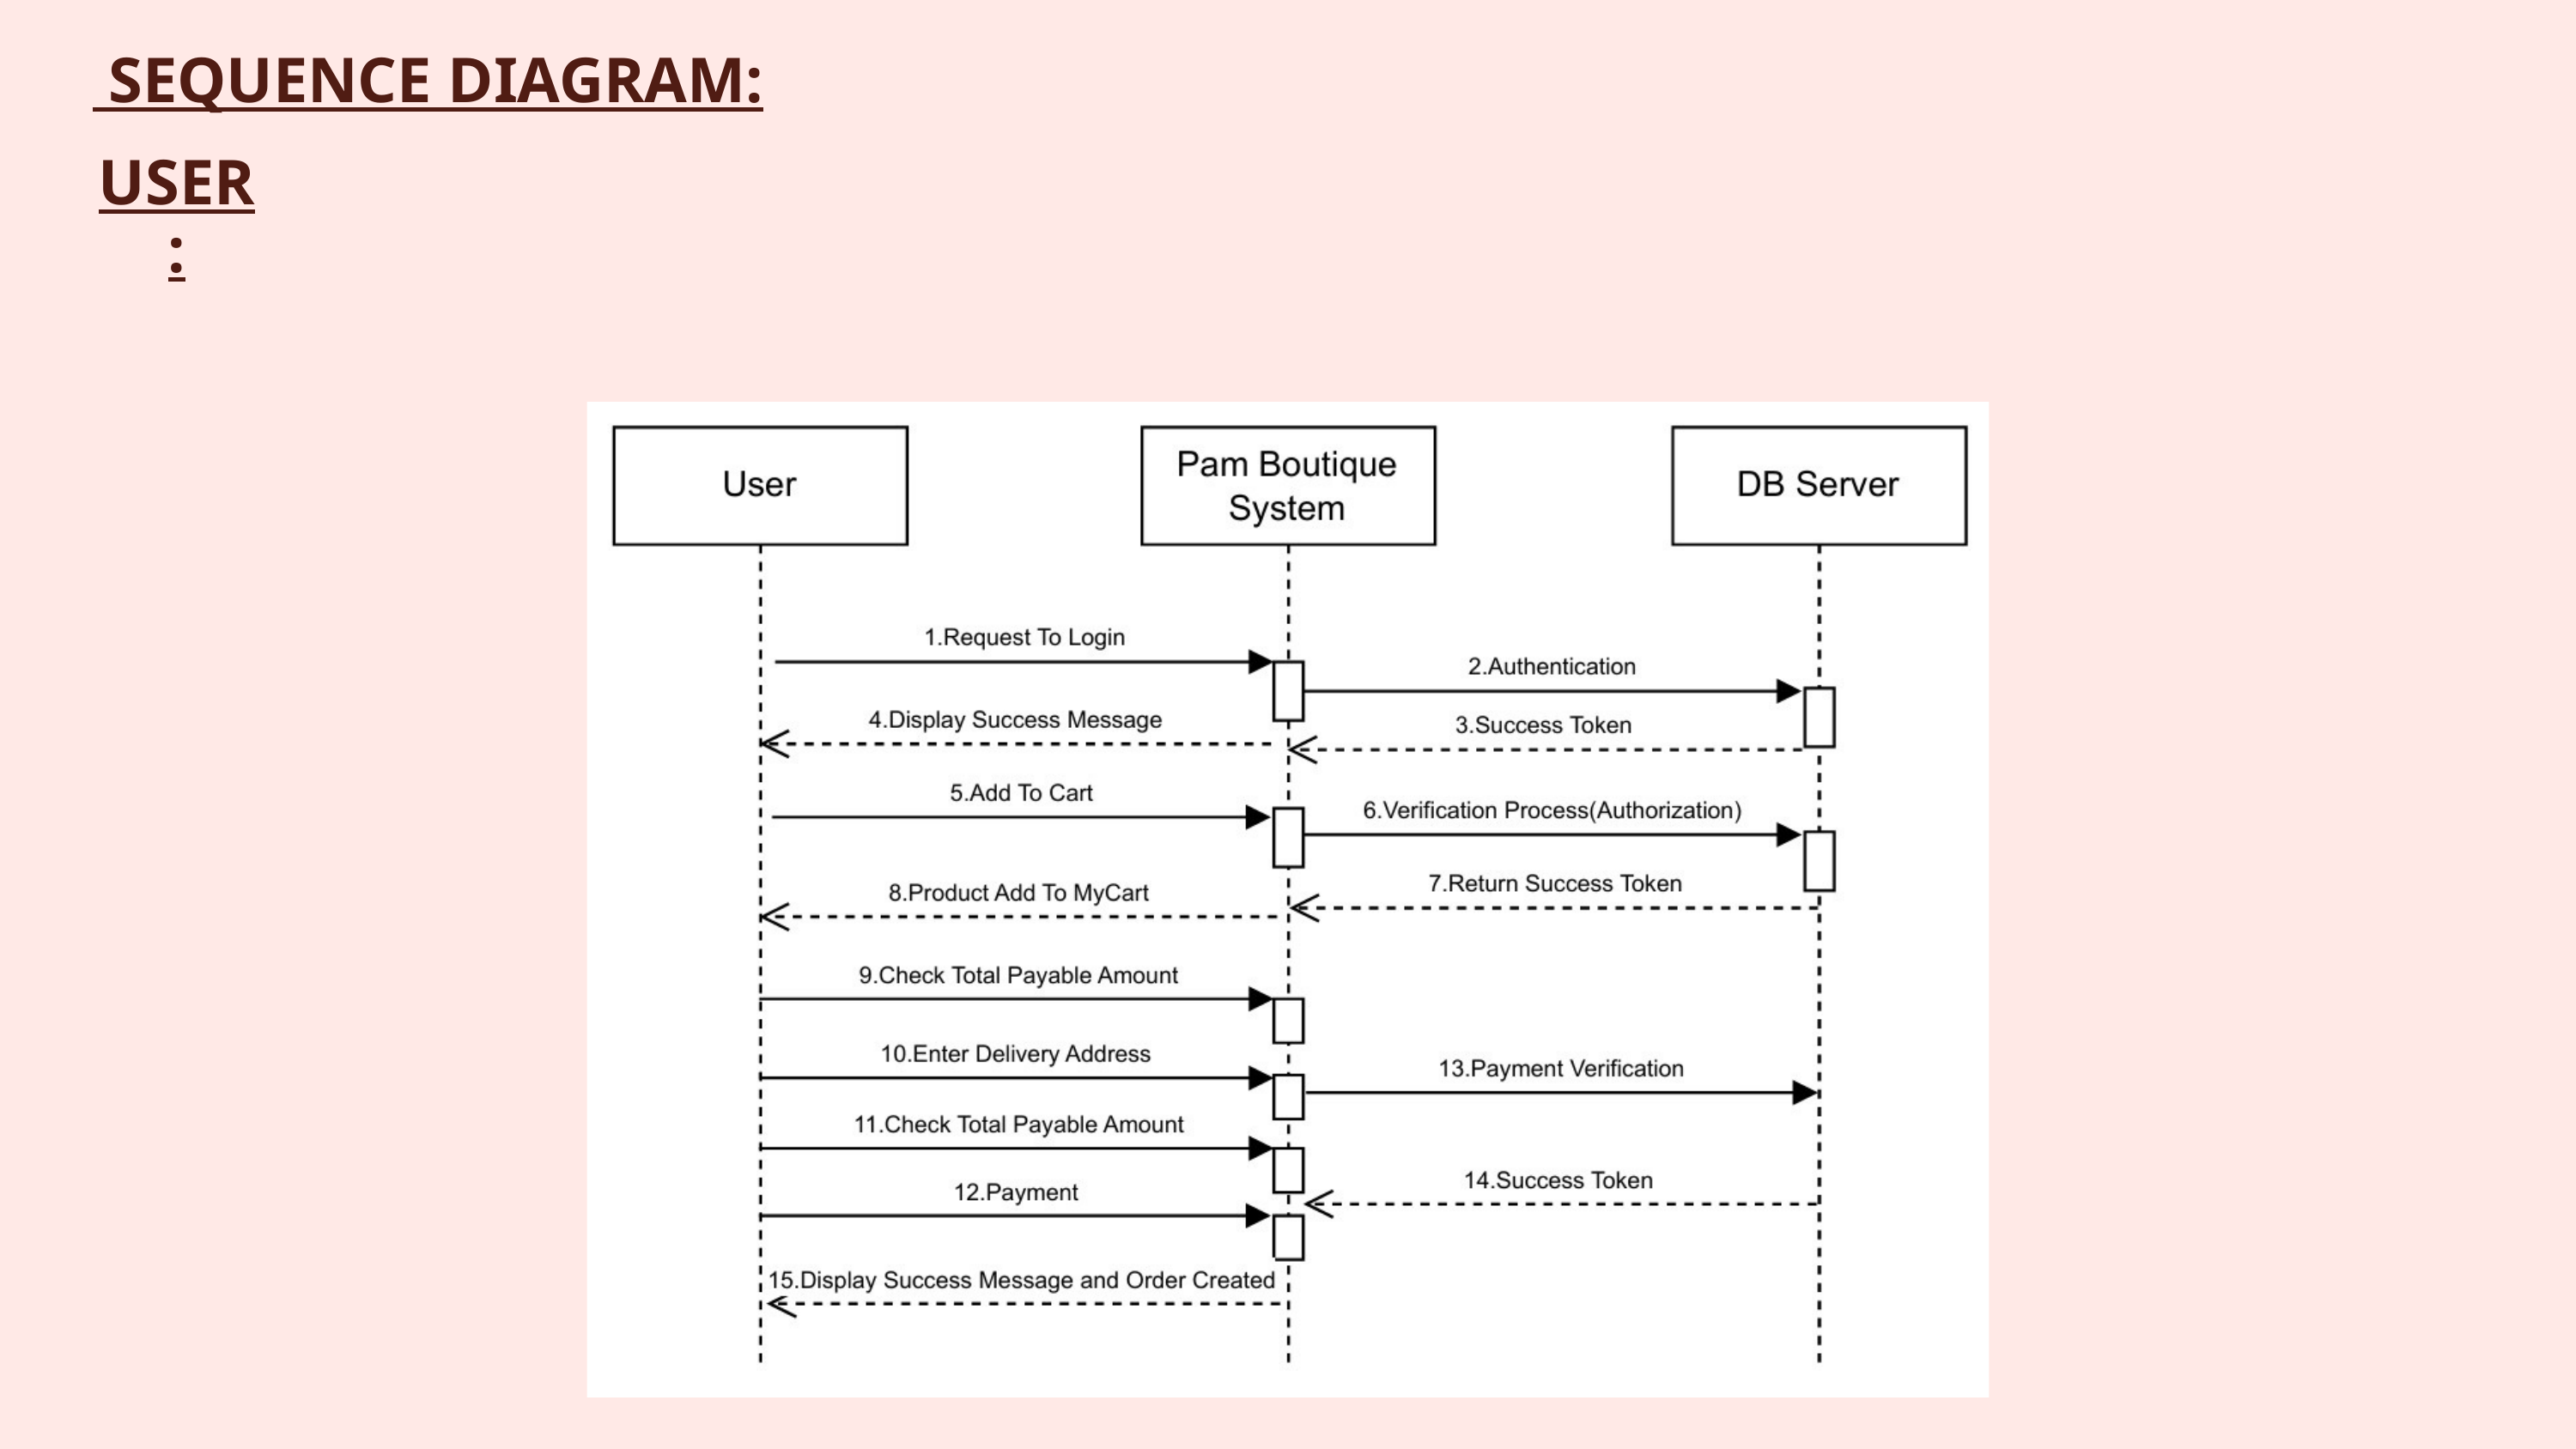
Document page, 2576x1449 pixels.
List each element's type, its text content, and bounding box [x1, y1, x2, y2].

text_box [586, 402, 1990, 1397]
text_box USER: [90, 149, 264, 285]
text_box SEQUENCE DIAGRAM: [0, 46, 895, 116]
